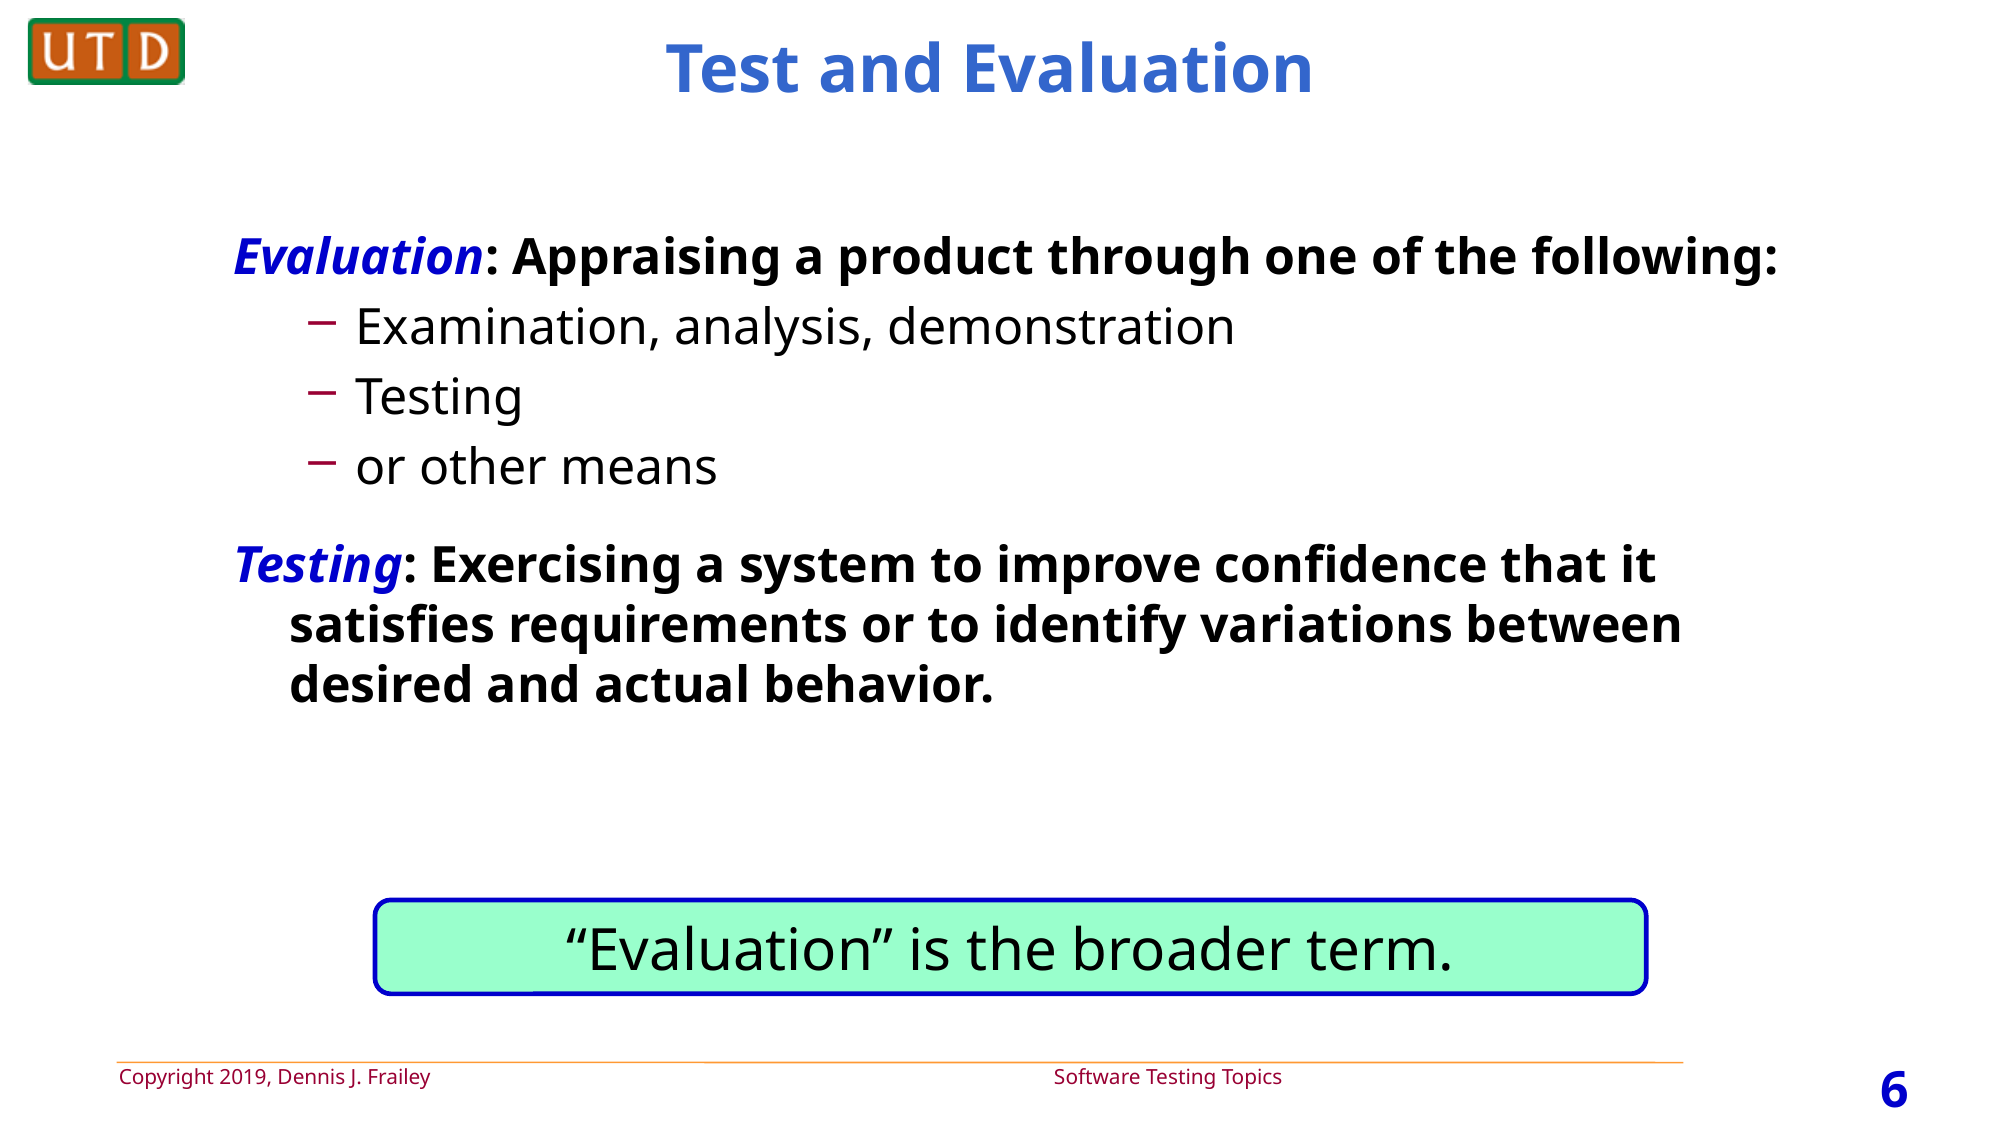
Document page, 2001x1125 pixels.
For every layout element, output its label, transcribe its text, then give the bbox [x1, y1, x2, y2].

title Test and Evaluation [396, 16, 1585, 116]
picture [27, 18, 185, 85]
text_box “Evaluation” is the broader term. [374, 899, 1647, 994]
list Evaluation: Appraising a product through one of the following: Examination, analysis, demonstration Testing or other means Testing: Exercising a system to improve confidence that it satisfies requirements or to identify variations between desired and actual behavior. [218, 217, 1798, 930]
